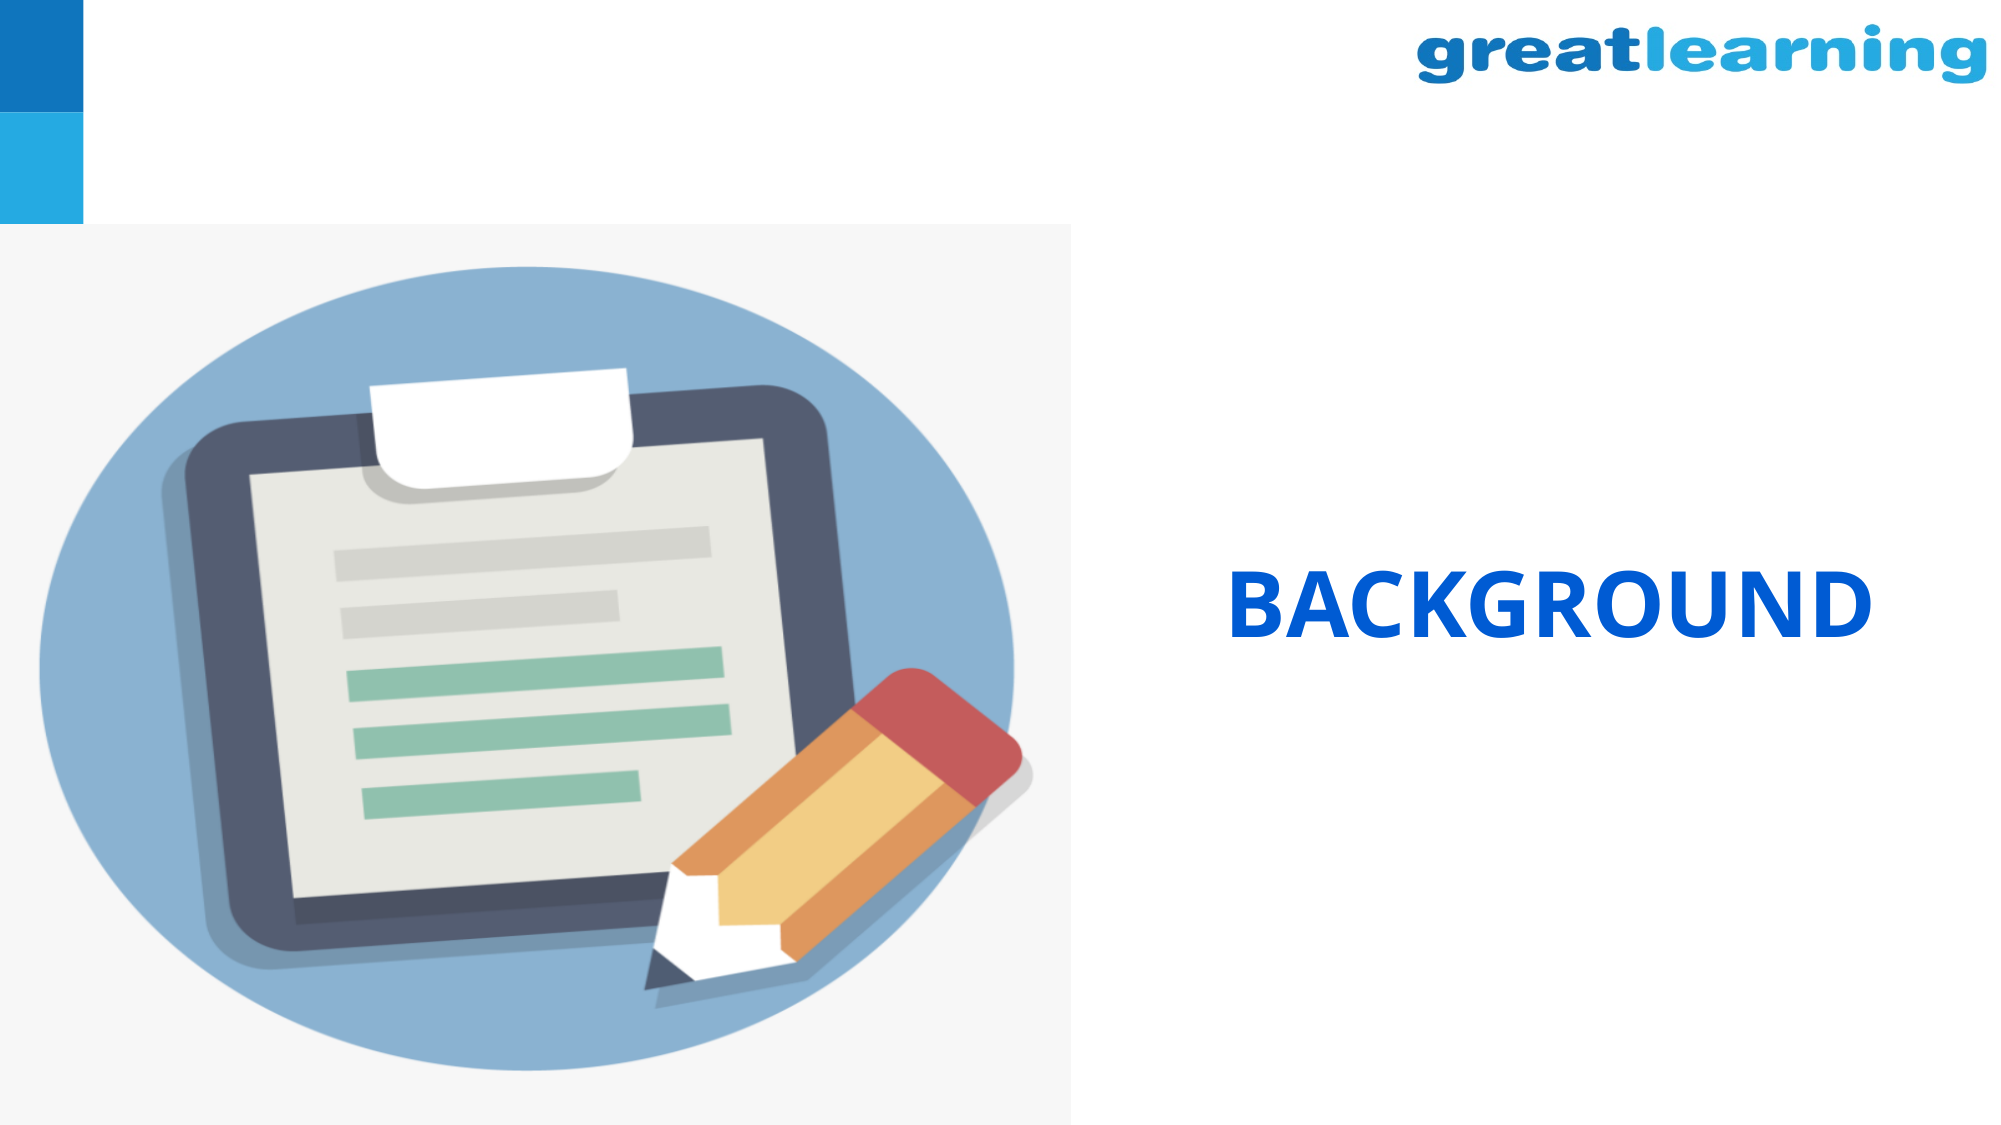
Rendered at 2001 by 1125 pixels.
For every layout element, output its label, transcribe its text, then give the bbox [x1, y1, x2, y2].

picture [0, 223, 1071, 1125]
title BACKGROUND [1101, 507, 2000, 695]
picture [1406, 0, 1998, 93]
